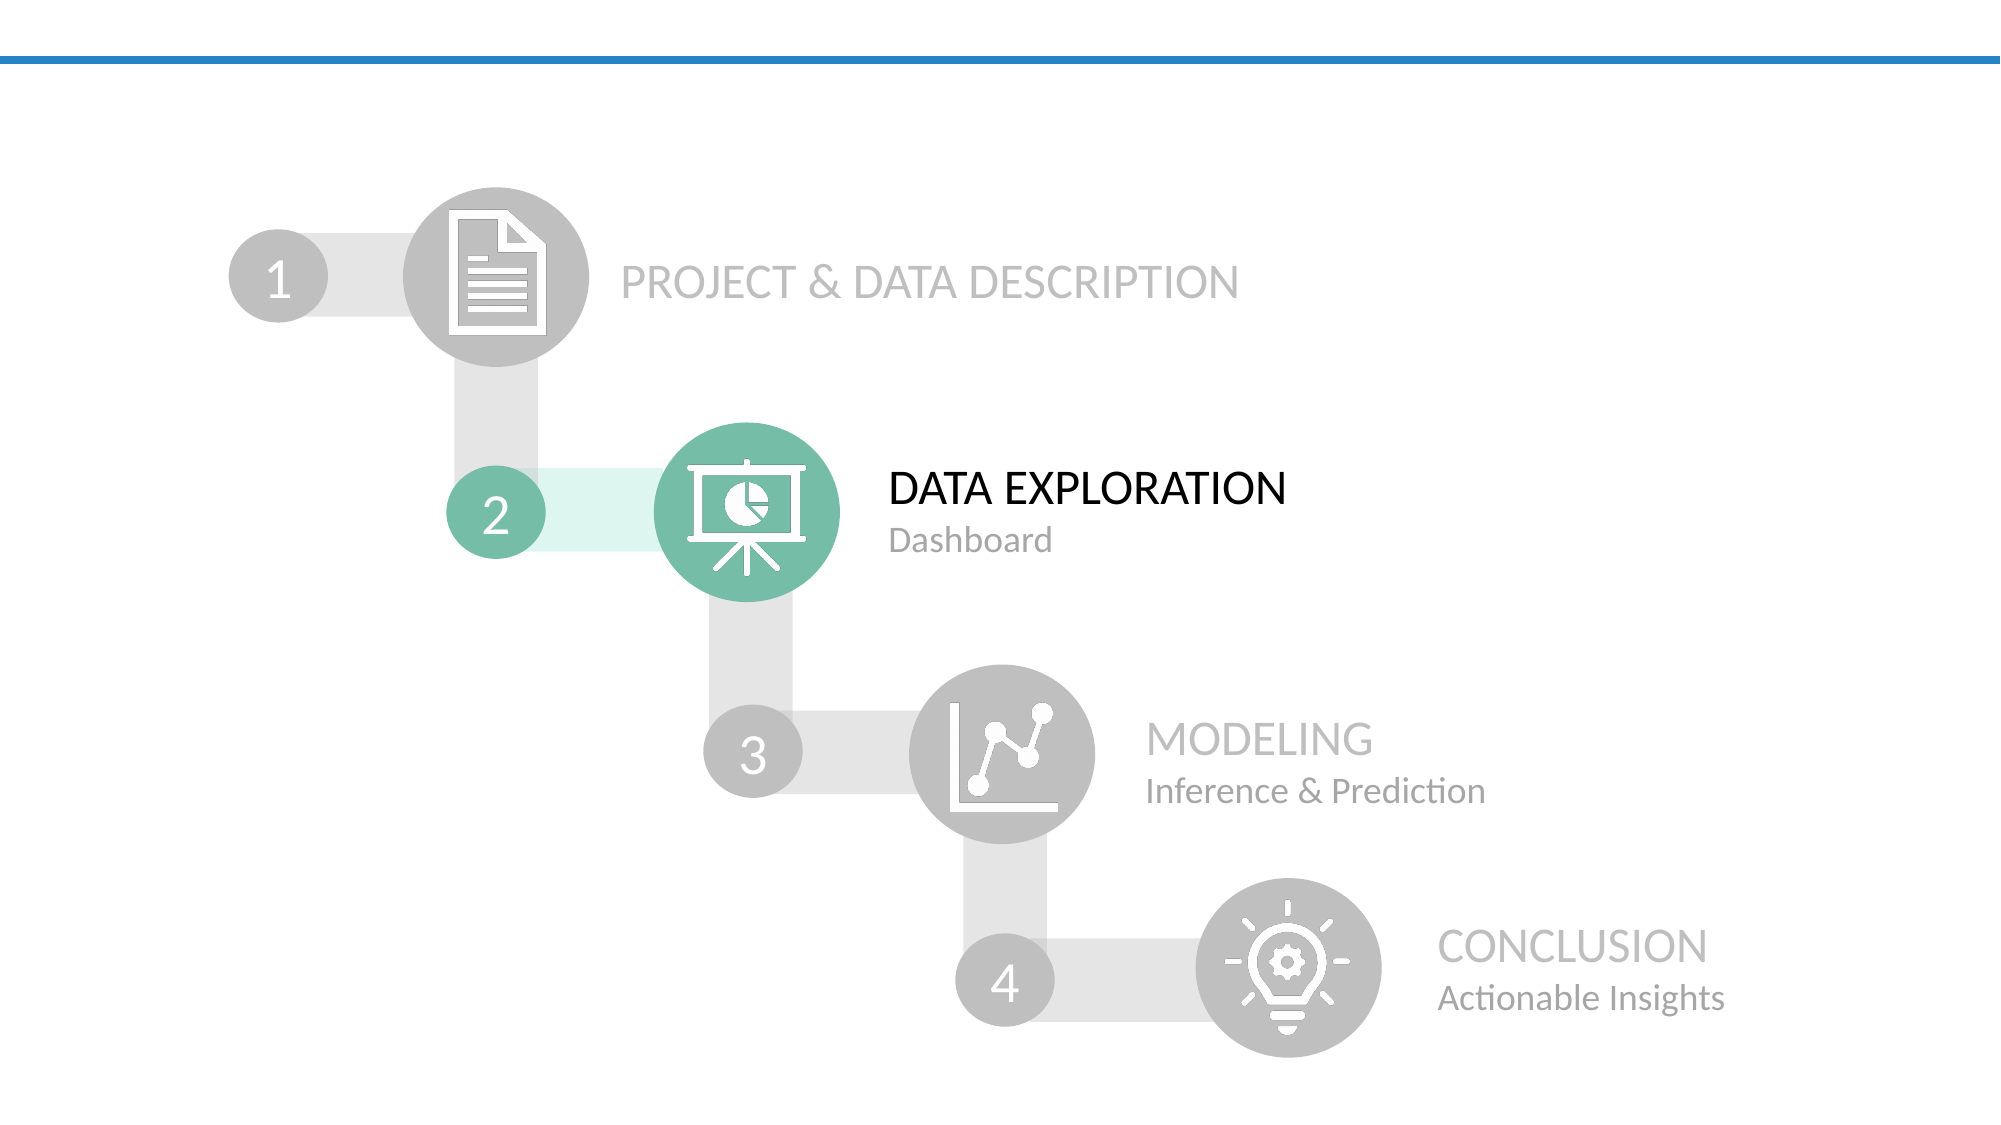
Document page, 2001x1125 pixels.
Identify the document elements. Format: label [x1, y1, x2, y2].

text_box [228, 187, 1875, 1058]
